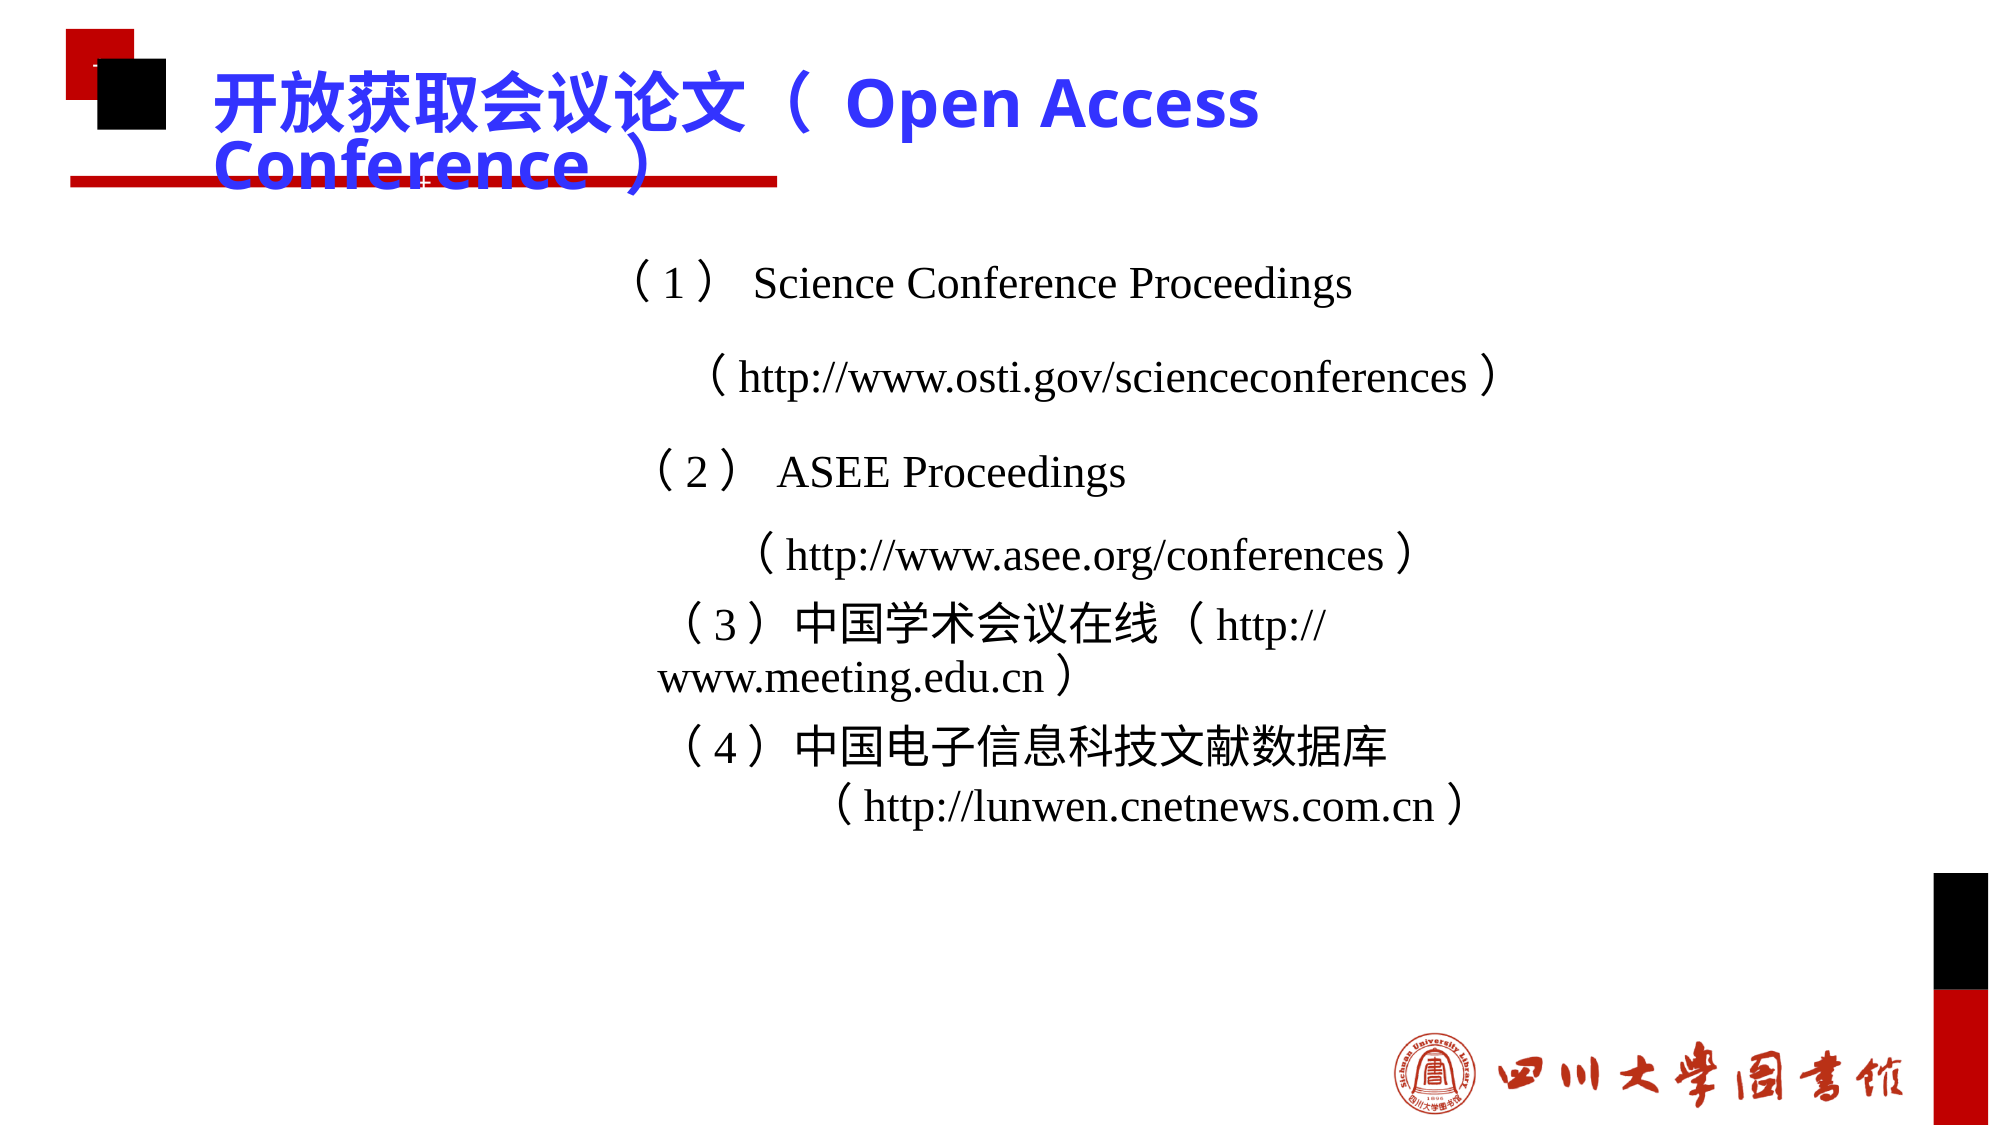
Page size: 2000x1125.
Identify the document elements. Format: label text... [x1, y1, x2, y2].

text_box 开放获取会议论文（ Open Access Conference ） [212, 78, 1709, 203]
text_box （http://www.asee.org/conferences） [729, 527, 1442, 580]
text_box （http://www.osti.gov/scienceconferences） [681, 349, 1526, 403]
picture [1393, 1031, 1903, 1115]
text_box （1）Science Conference Proceedings [605, 255, 1354, 308]
text_box （3）中国学术会议在线（http://www.meeting.edu.cn） （4）中国电子信息科技文献数据库 （http://lunwen.cnetnews.com.cn） [657, 597, 1631, 831]
text_box （2）ASEE Proceedings [628, 444, 1127, 497]
